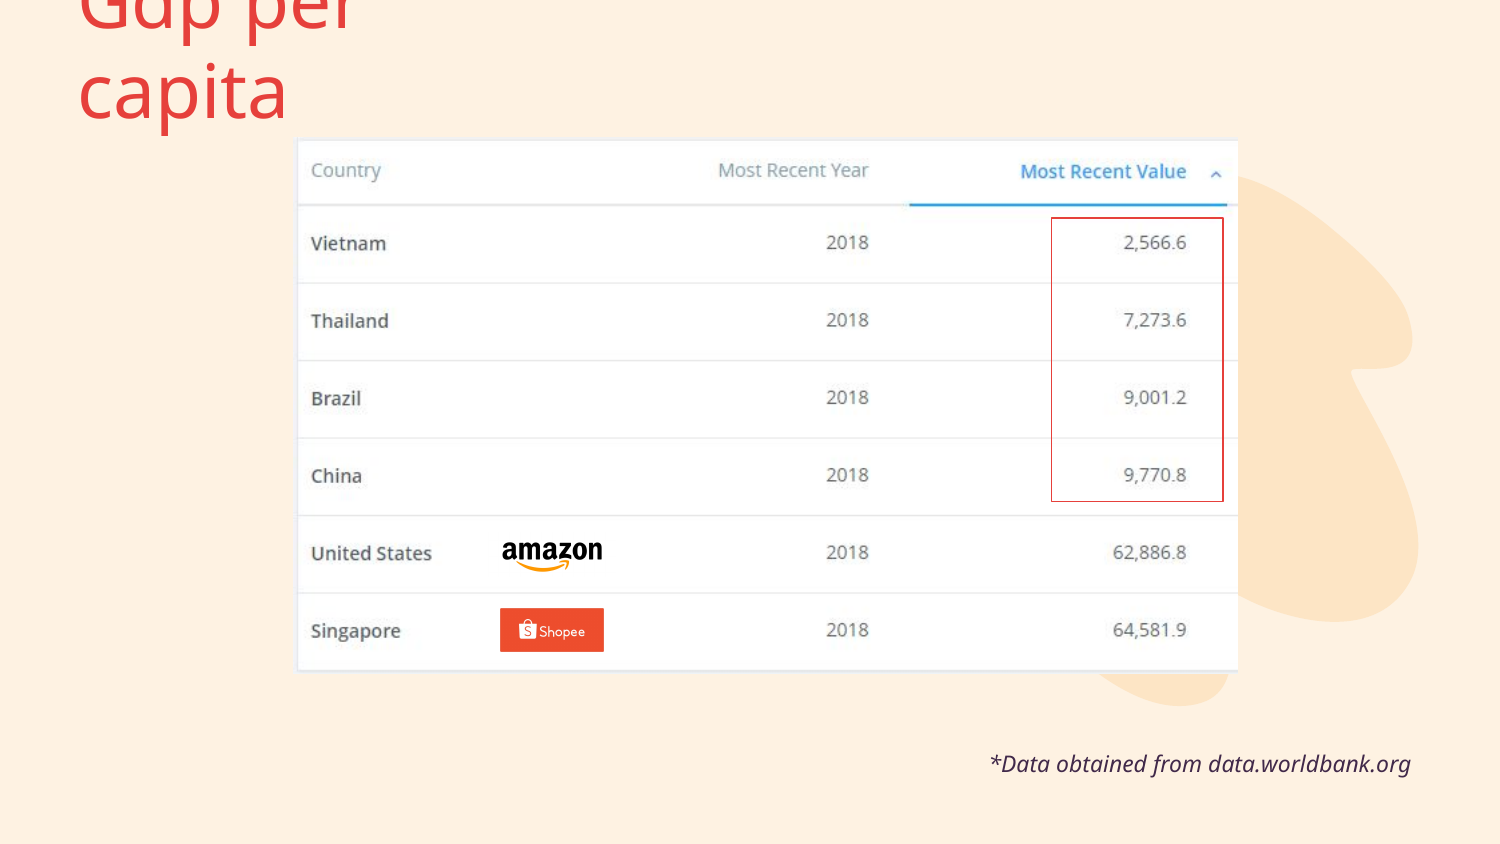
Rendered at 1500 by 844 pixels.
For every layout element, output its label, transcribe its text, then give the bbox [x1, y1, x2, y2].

picture [292, 137, 1238, 674]
list *Data obtained from data.worldbank.org [973, 734, 1484, 833]
title Gdp per capita [62, 0, 501, 149]
